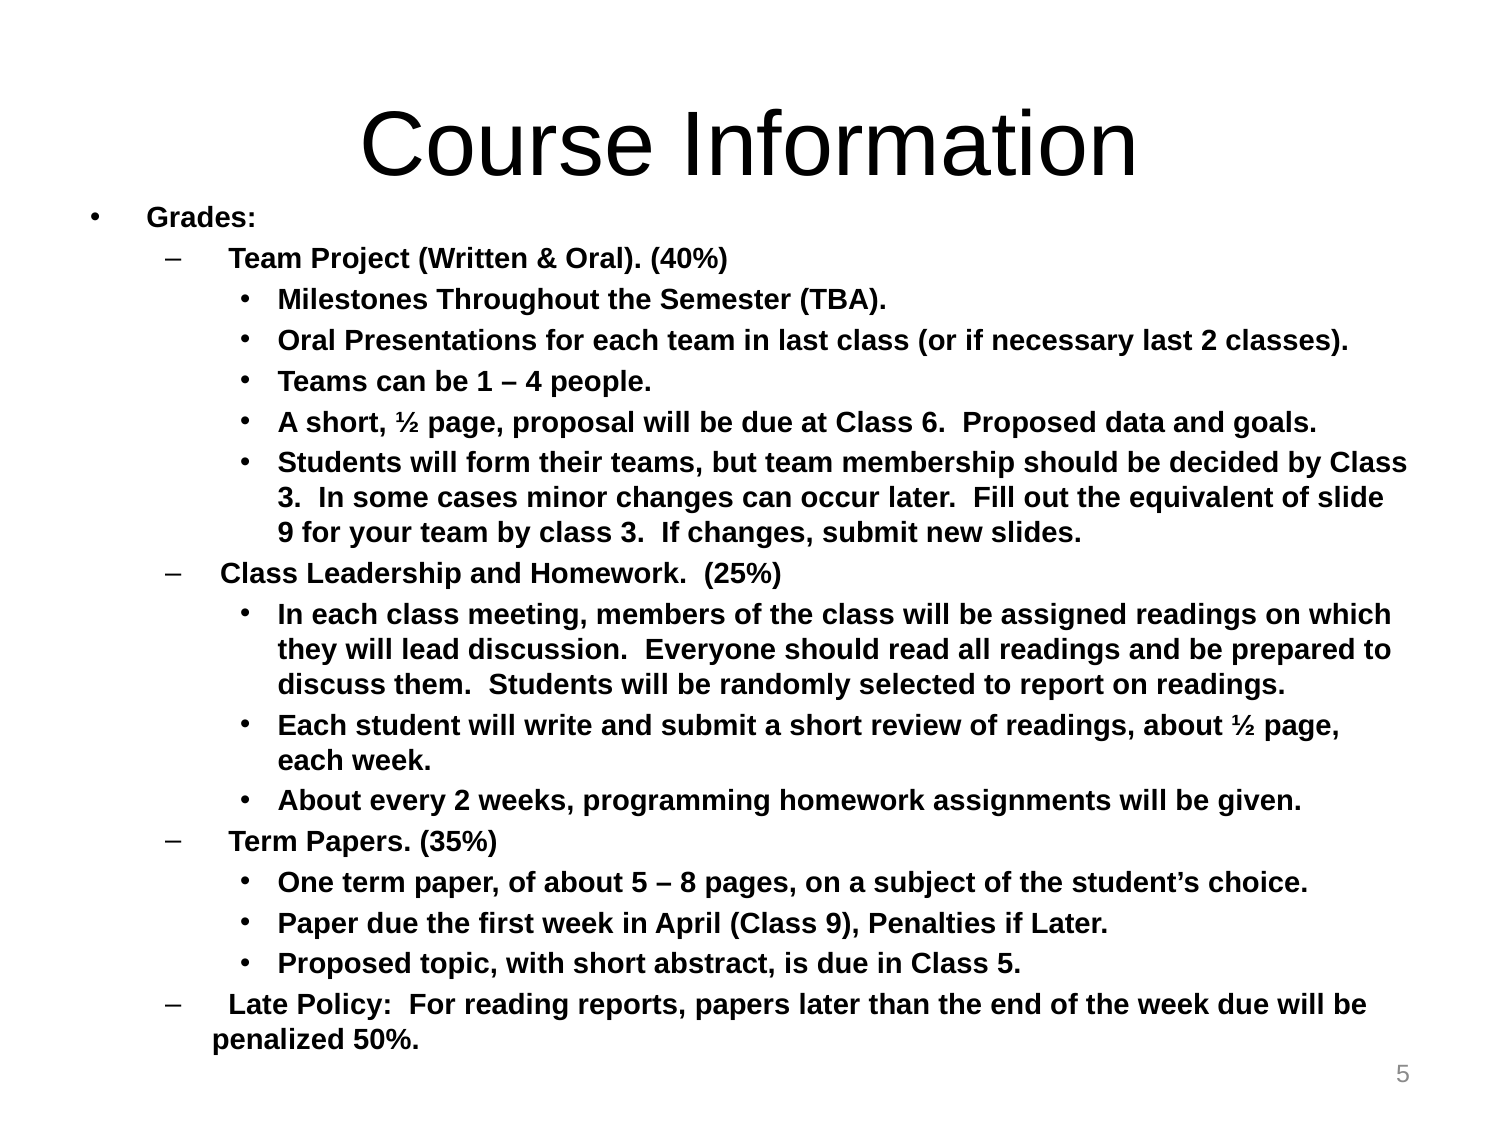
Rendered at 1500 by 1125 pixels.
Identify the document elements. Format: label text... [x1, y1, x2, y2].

slide_number 5 [1074, 1042, 1425, 1103]
list Grades: Team Project (Written & Oral). (40%) Milestones Throughout the Semester (TBA). Oral Presentations for each team in last class (or if necessary last 2 classes). Teams can be 1 – 4 people. A short, ½ page, proposal will be due at Class 6. Proposed data and goals. Students will form their teams, but team membership should be decided by Class 3. In some cases minor changes can occur later. Fill out the equivalent of slide 9 for your team by class 3. If changes, submit new slides. Class Leadership and Homework. (25%) In each class meeting, members of the class will be assigned readings on which they will lead discussion. Everyone should read all readings and be prepared to discuss them. Students will be randomly selected to report on readings. Each student will write and submit a short review of readings, about ½ page, each week. About every 2 weeks, programming homework assignments will be given. Term Papers. (35%) One term paper, of about 5 – 8 pages, on a subject of the student’s choice. Paper due the first week in April (Class 9), Penalties if Later. Proposed topic, with short abstract, is due in Class 5. Late Policy: For reading reports, papers later than the end of the week due will be penalized 50%. [75, 191, 1425, 934]
title Course Information [75, 45, 1425, 191]
